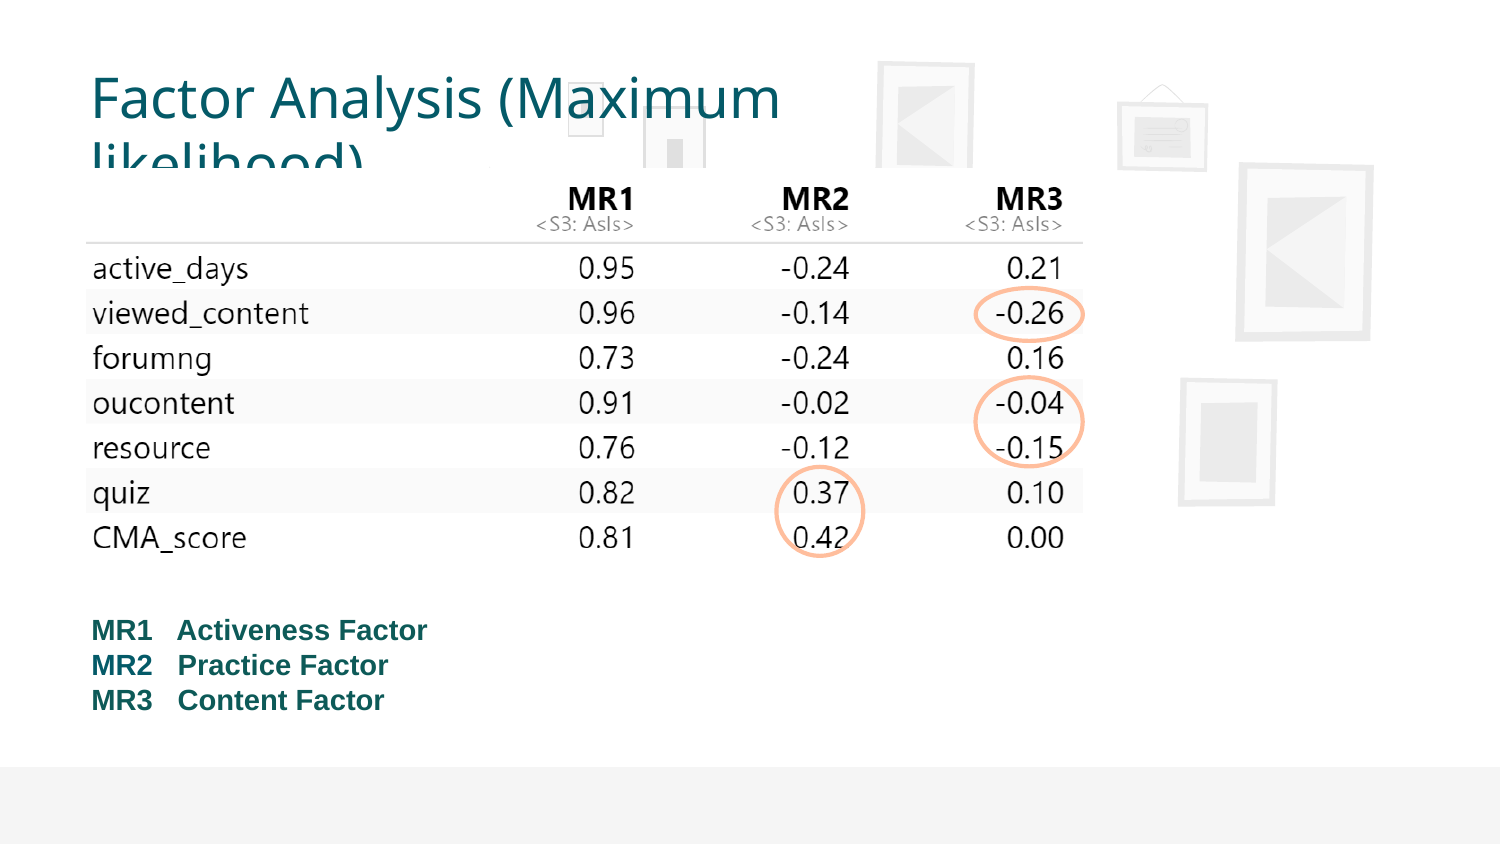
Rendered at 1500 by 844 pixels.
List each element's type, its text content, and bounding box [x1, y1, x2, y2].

text_box MR1 Activeness Factor MR2 Practice Factor MR3 Content Factor [76, 604, 444, 724]
text_box Factor Analysis (Maximum likelihood) [75, 46, 1072, 121]
picture [86, 168, 1084, 557]
